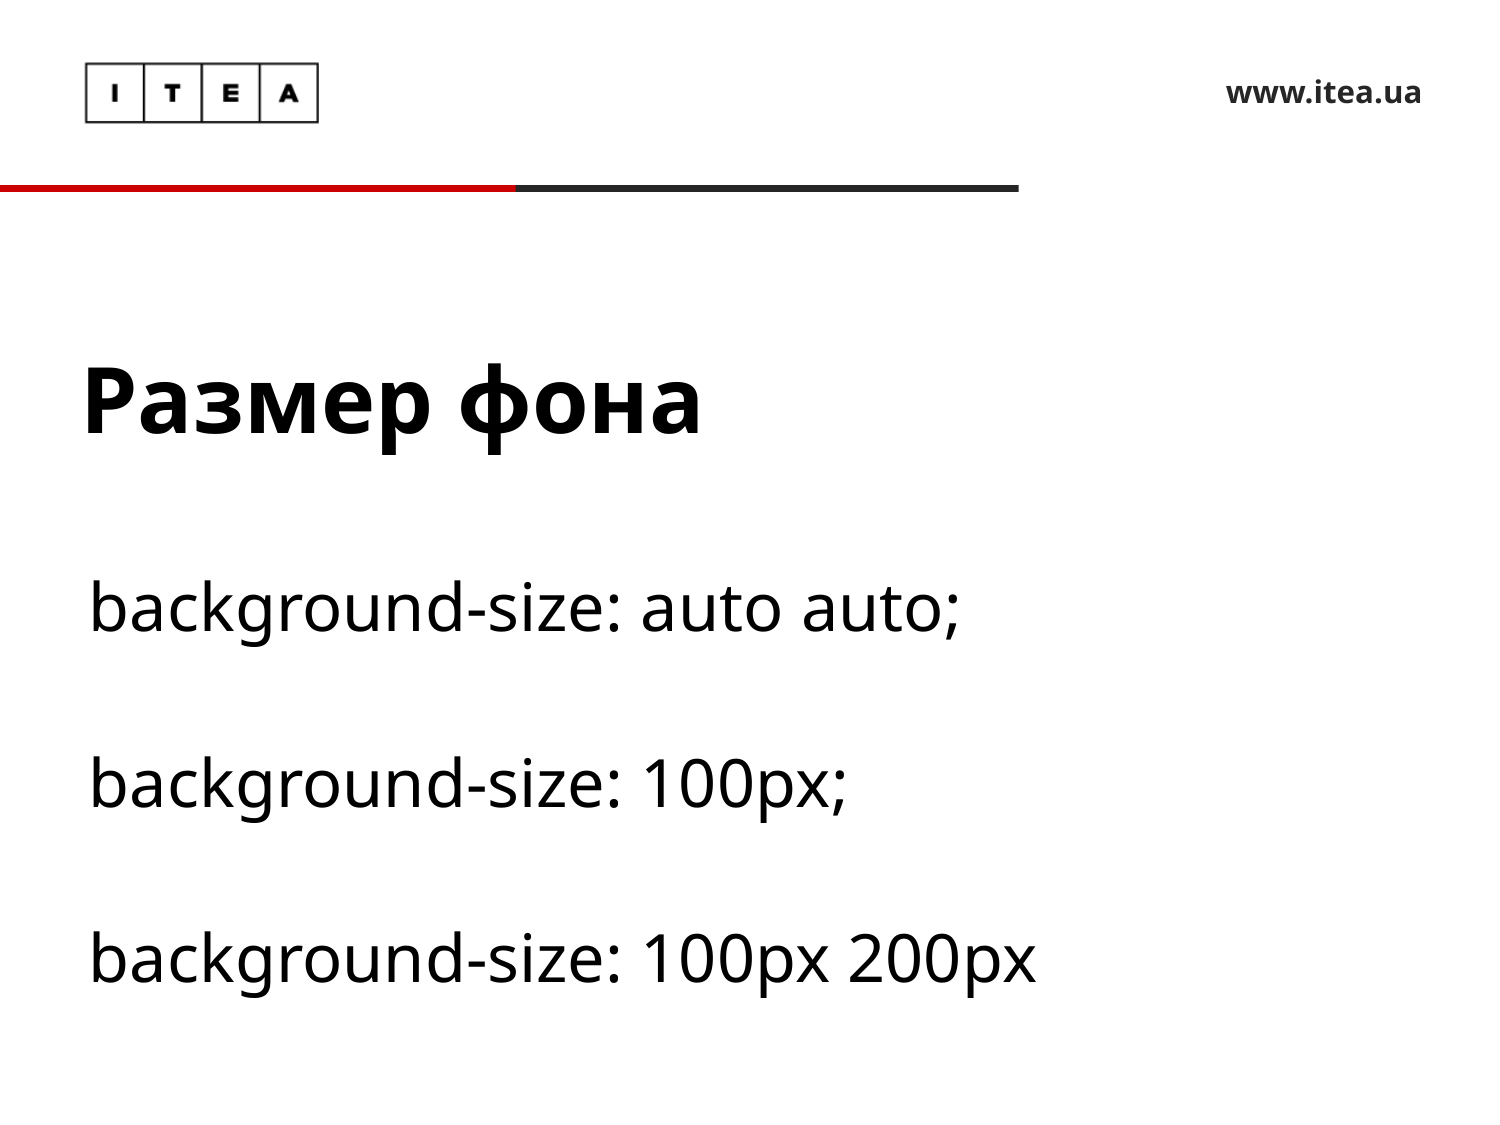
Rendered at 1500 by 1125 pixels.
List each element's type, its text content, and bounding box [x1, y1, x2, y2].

text_box www.itea.ua [1172, 66, 1477, 115]
picture [57, 49, 344, 133]
text_box [0, 185, 516, 192]
title Размер фона [65, 323, 1425, 421]
list background-size: auto auto; background-size: 100px; background-size: 100px 200px [74, 549, 1416, 1036]
text_box [516, 185, 1019, 192]
